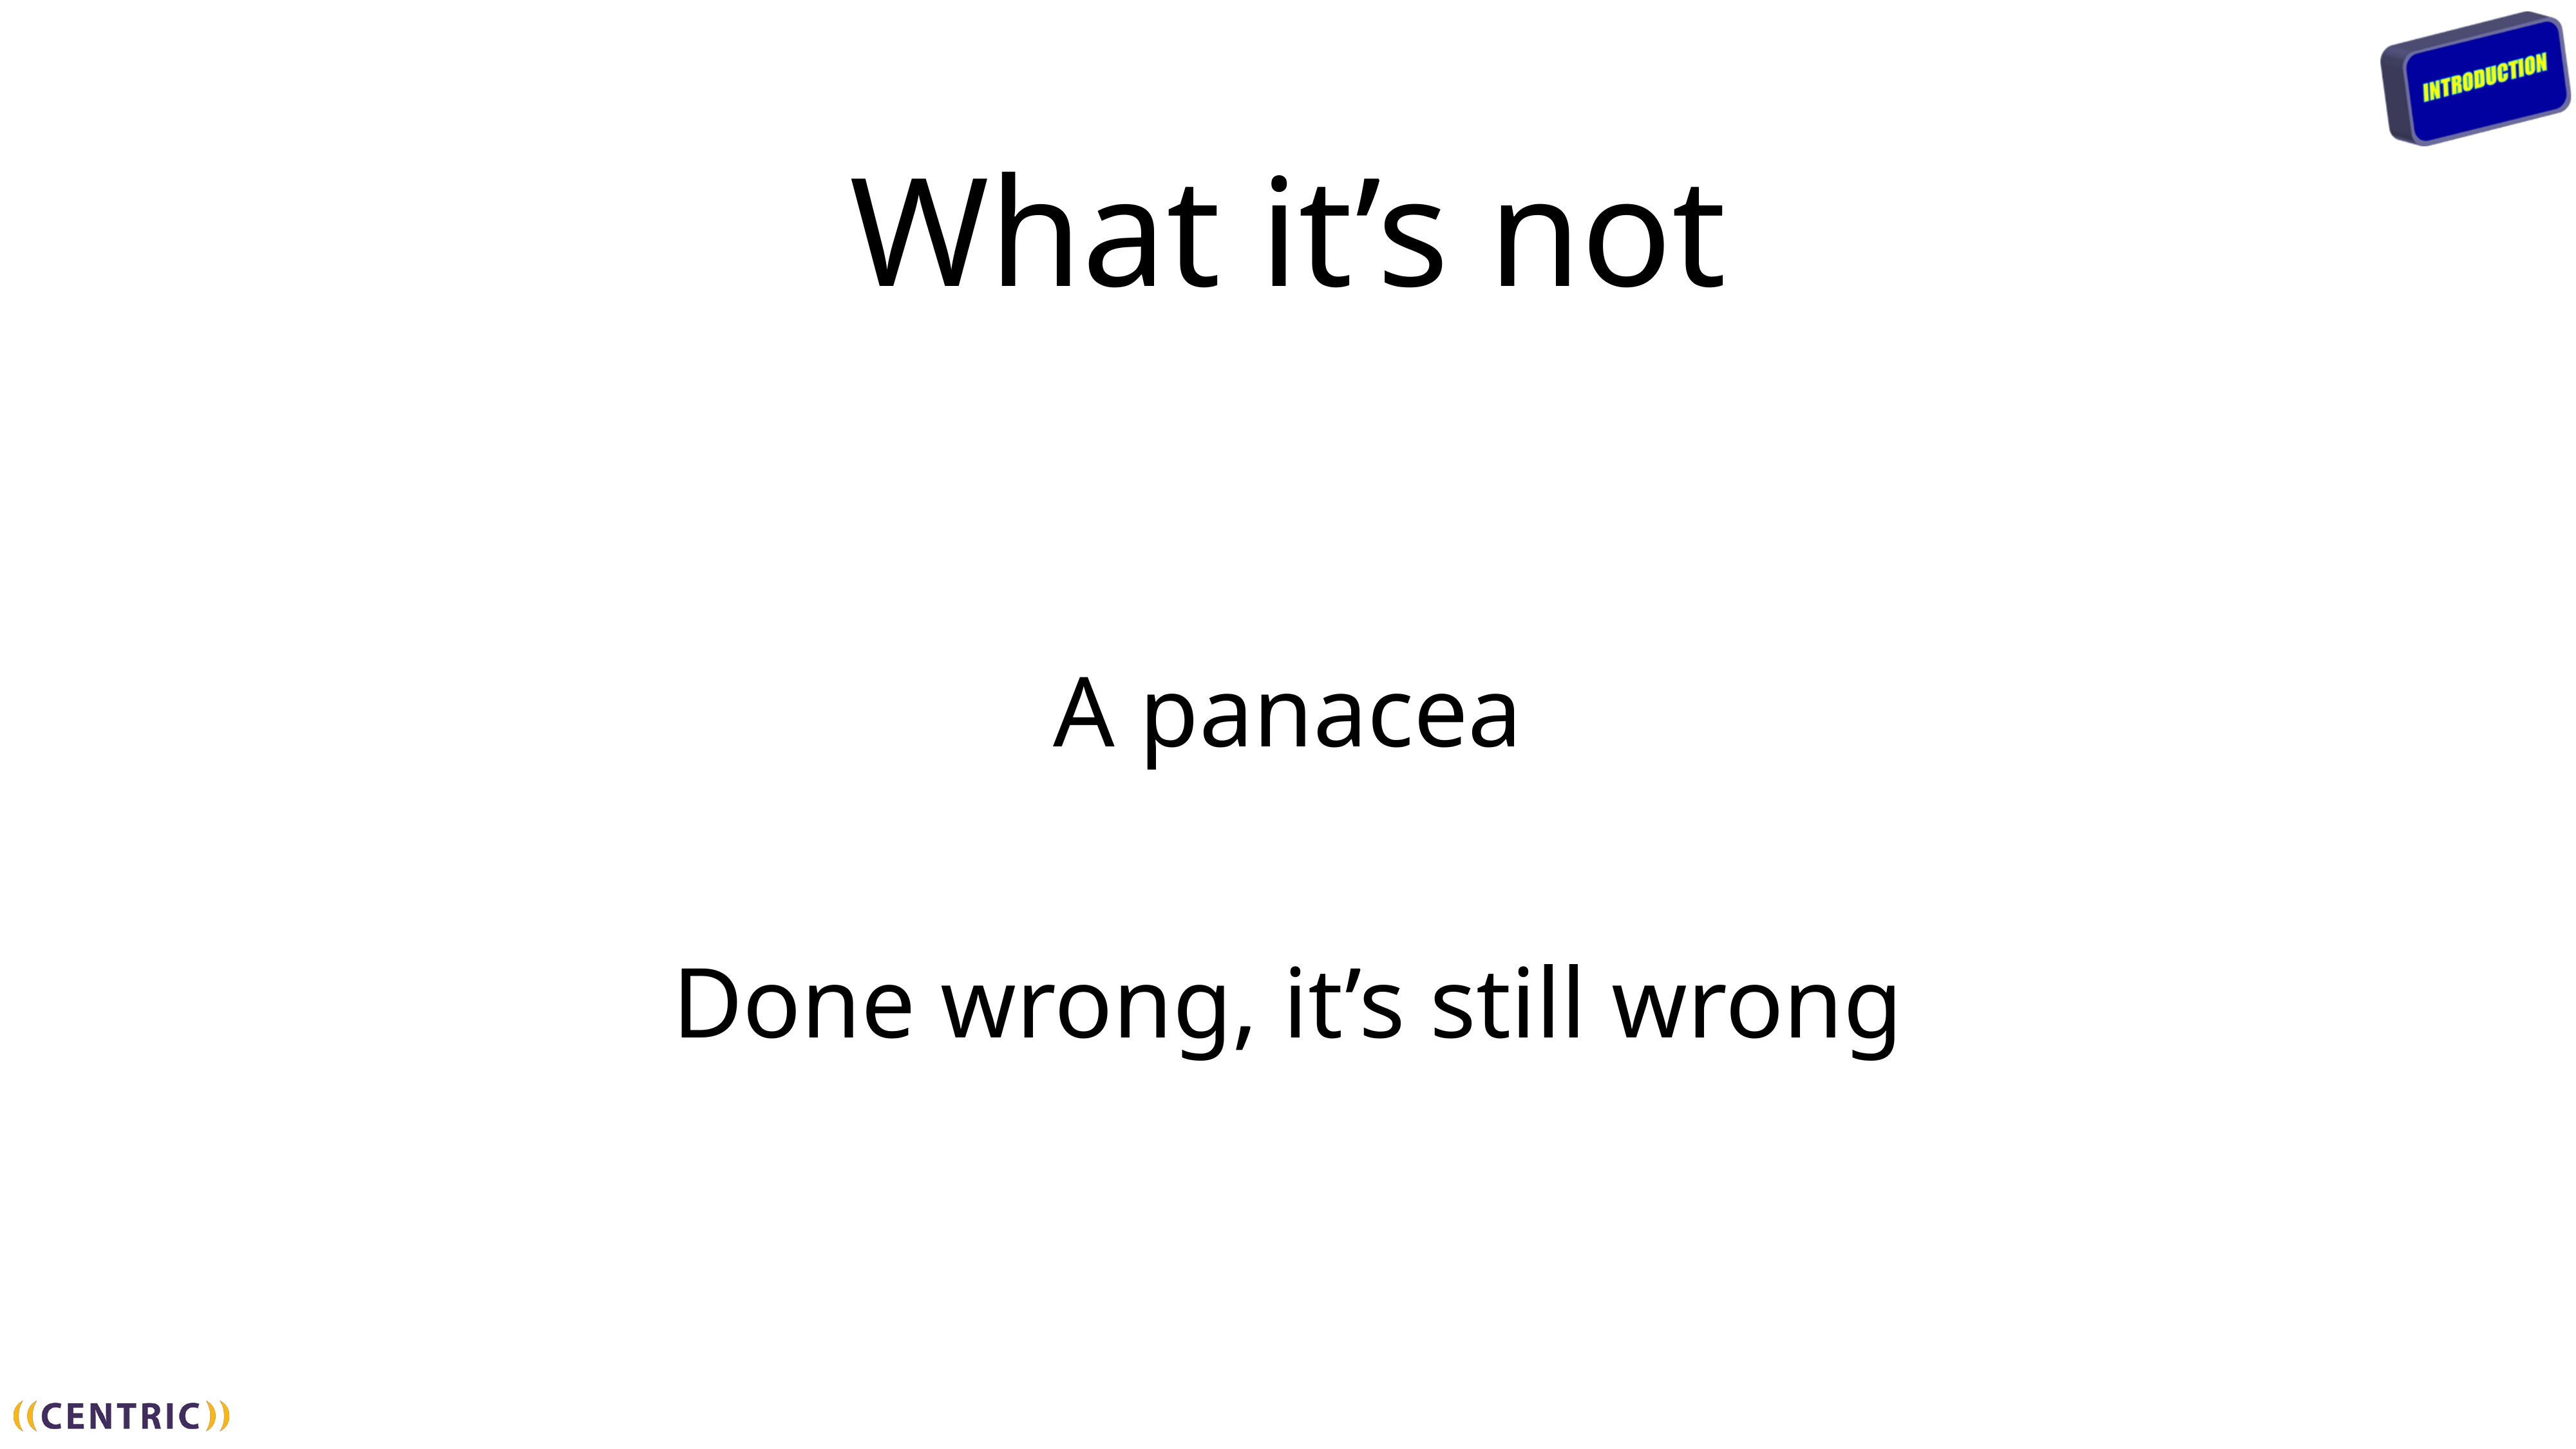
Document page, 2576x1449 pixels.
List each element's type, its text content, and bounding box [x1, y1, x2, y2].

picture [12, 1401, 231, 1432]
list A panacea Done wrong, it’s still wrong [463, 386, 2113, 1321]
picture [2374, 0, 2576, 163]
title What it’s not [463, 65, 2113, 386]
